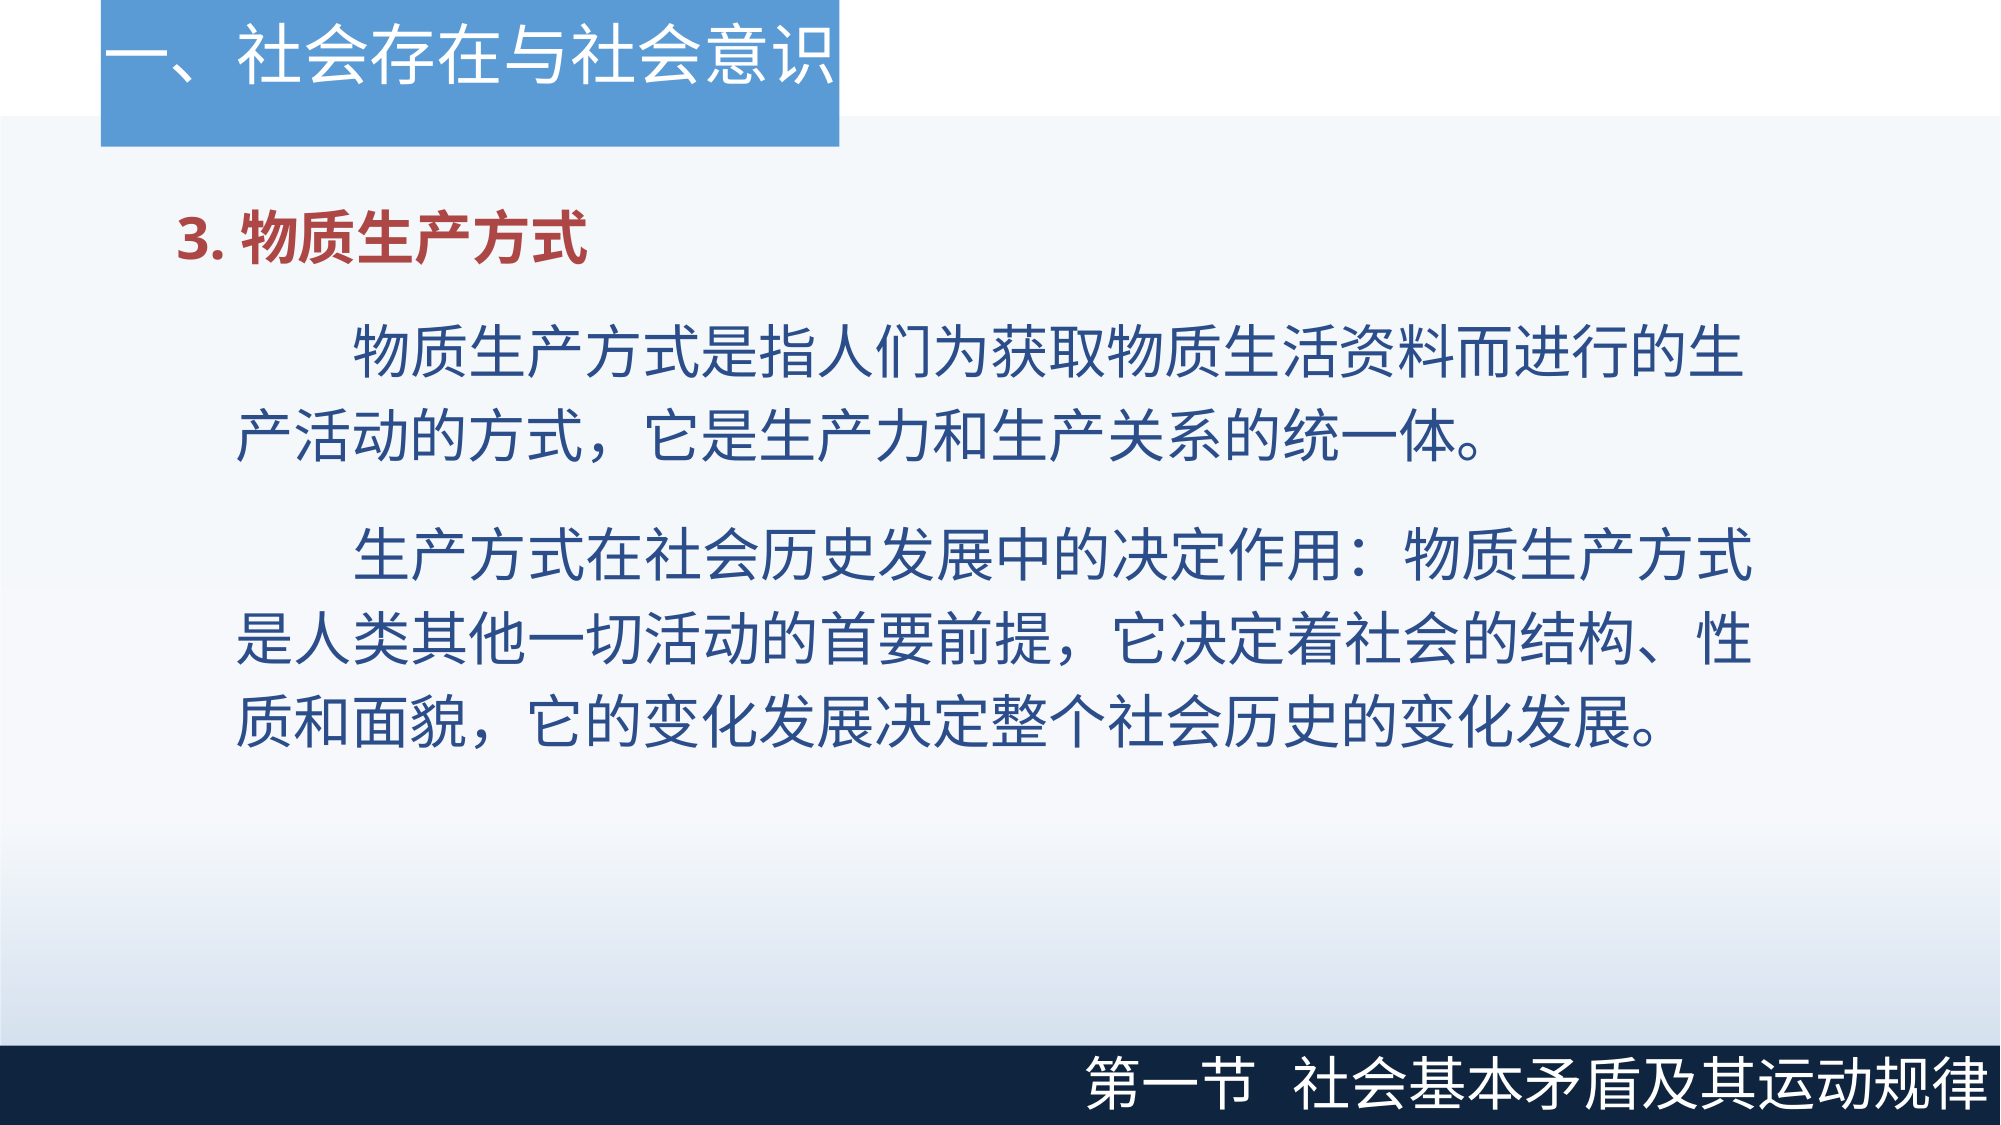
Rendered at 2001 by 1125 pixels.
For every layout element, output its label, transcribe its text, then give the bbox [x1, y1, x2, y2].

text_box 3.物质生产方式 物质生产方式是指人们为获取物质生活资料而进行的生 产活动的方式，它是生产力和生产关系的统一体。 生产方式在社会历史发展中的决定作用：物质生产方式 是人类其他一切活动的首要前提，它决定着社会的结构、性 质和面貌，它的变化发展决定整个社会历史的变化发展。 [174, 199, 1754, 756]
text_box [0, 116, 2000, 1045]
text_box 第一节 [1081, 1044, 1261, 1118]
text_box 社会基本矛盾及其运动规律 [1290, 1044, 1994, 1118]
title 一、社会存在与社会意识 [100, 0, 840, 147]
text_box [0, 1045, 2000, 1125]
